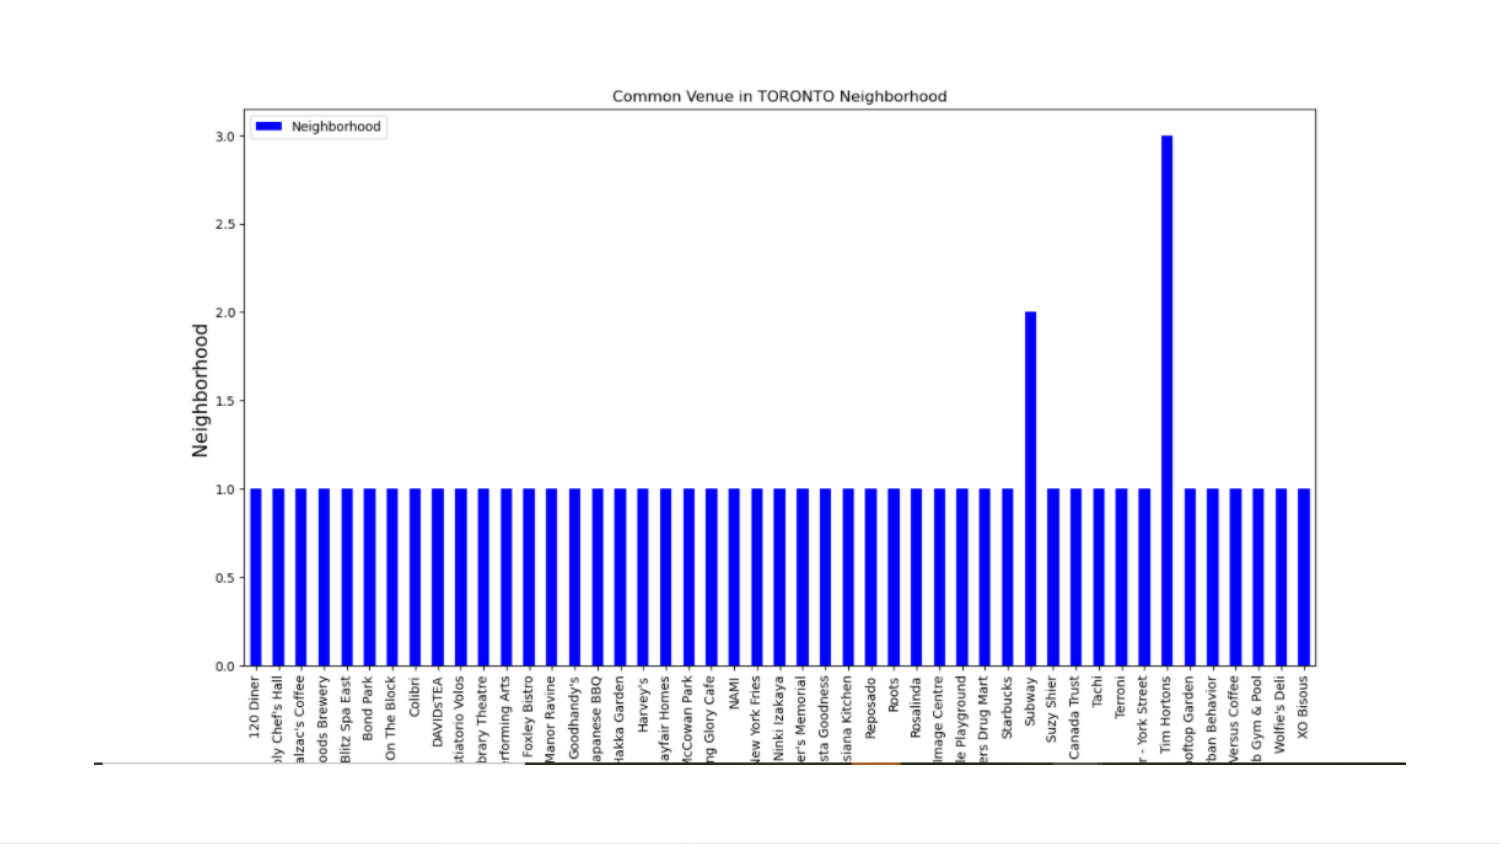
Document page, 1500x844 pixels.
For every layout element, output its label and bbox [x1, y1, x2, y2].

text_box [0, 0, 1500, 844]
picture [93, 78, 1407, 765]
